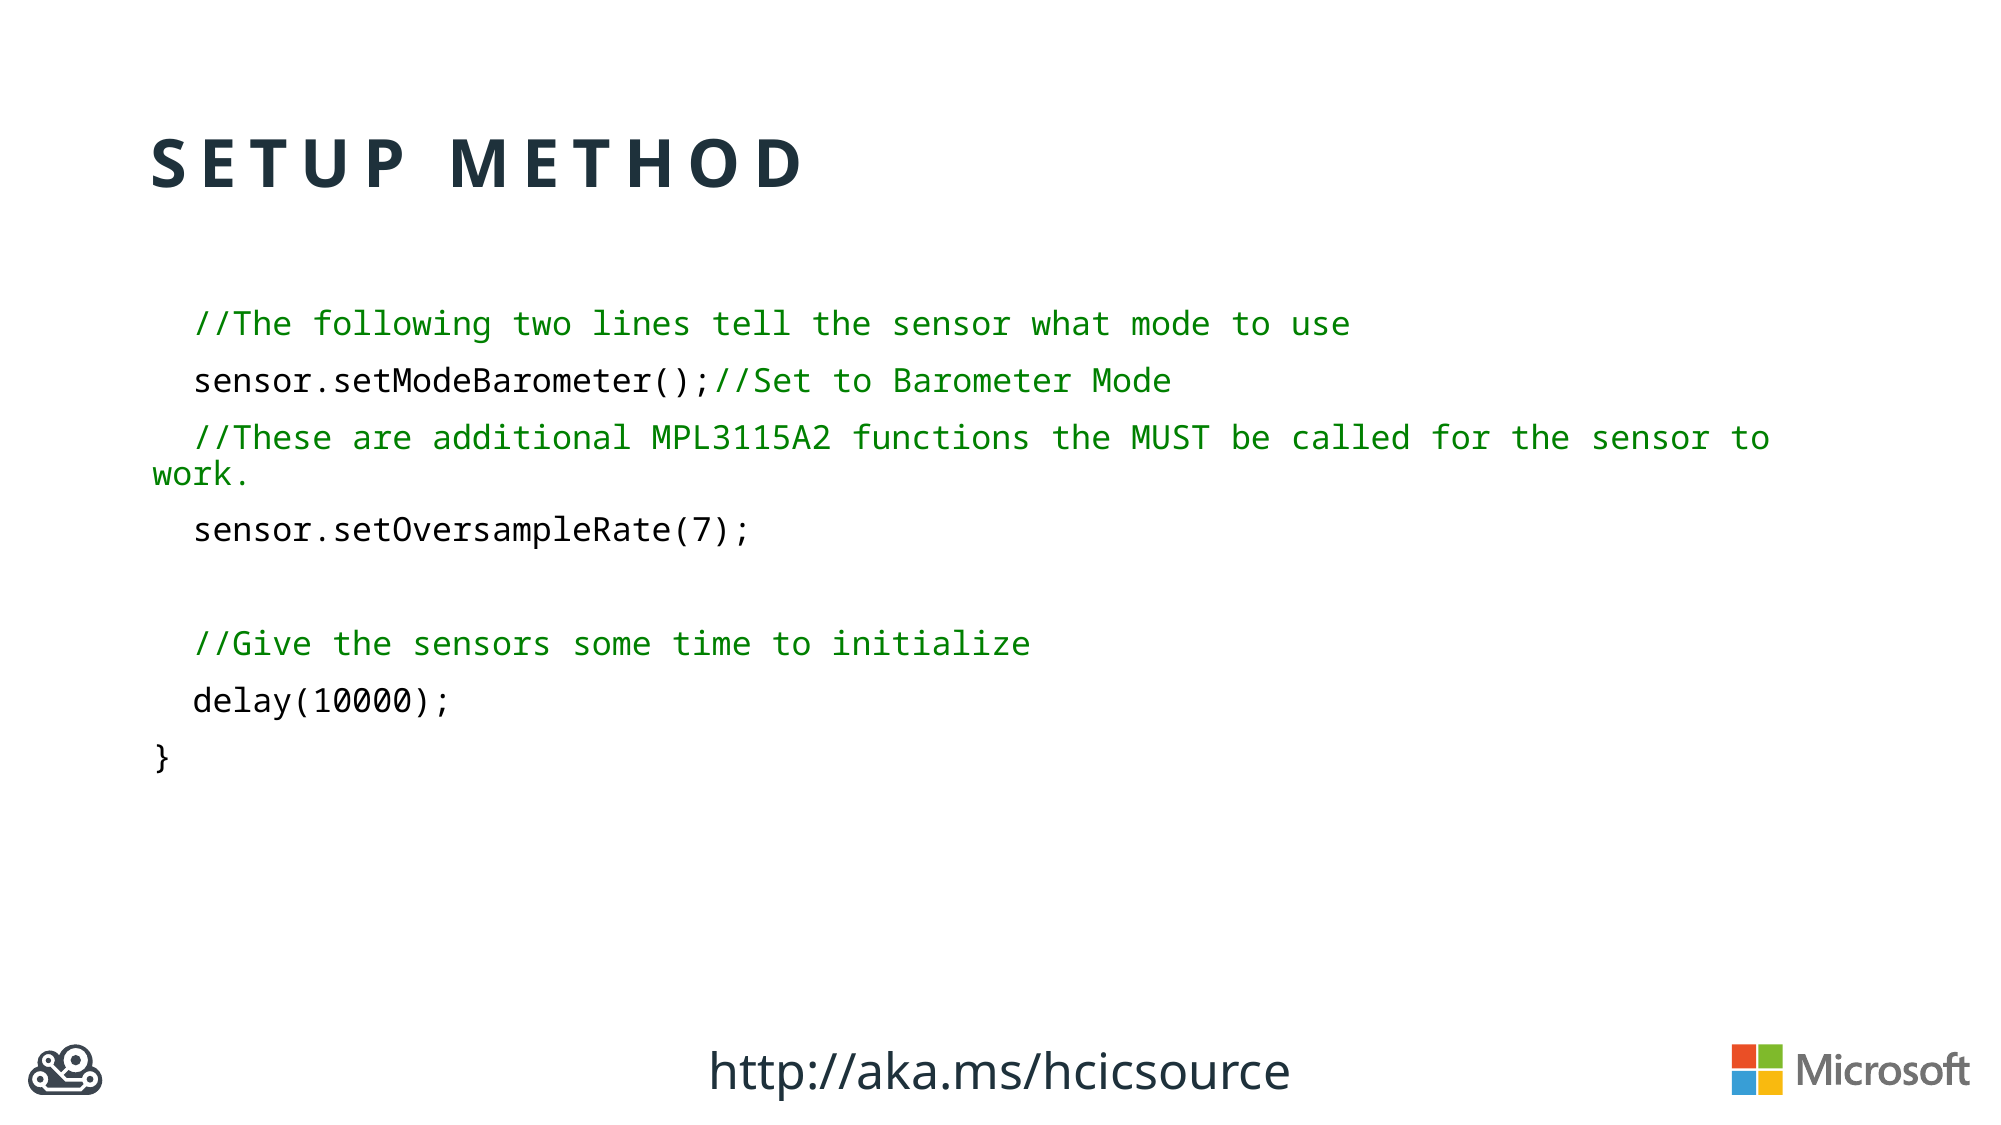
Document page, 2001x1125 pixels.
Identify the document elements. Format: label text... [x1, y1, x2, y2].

title Setup method [135, 57, 1860, 275]
list //The following two lines tell the sensor what mode to use sensor.setModeBarometer();//Set to Barometer Mode //These are additional MPL3115A2 functions the MUST be called for the sensor to work. sensor.setOversampleRate(7); //Give the sensors some time to initialize delay(10000); } [137, 299, 1863, 953]
